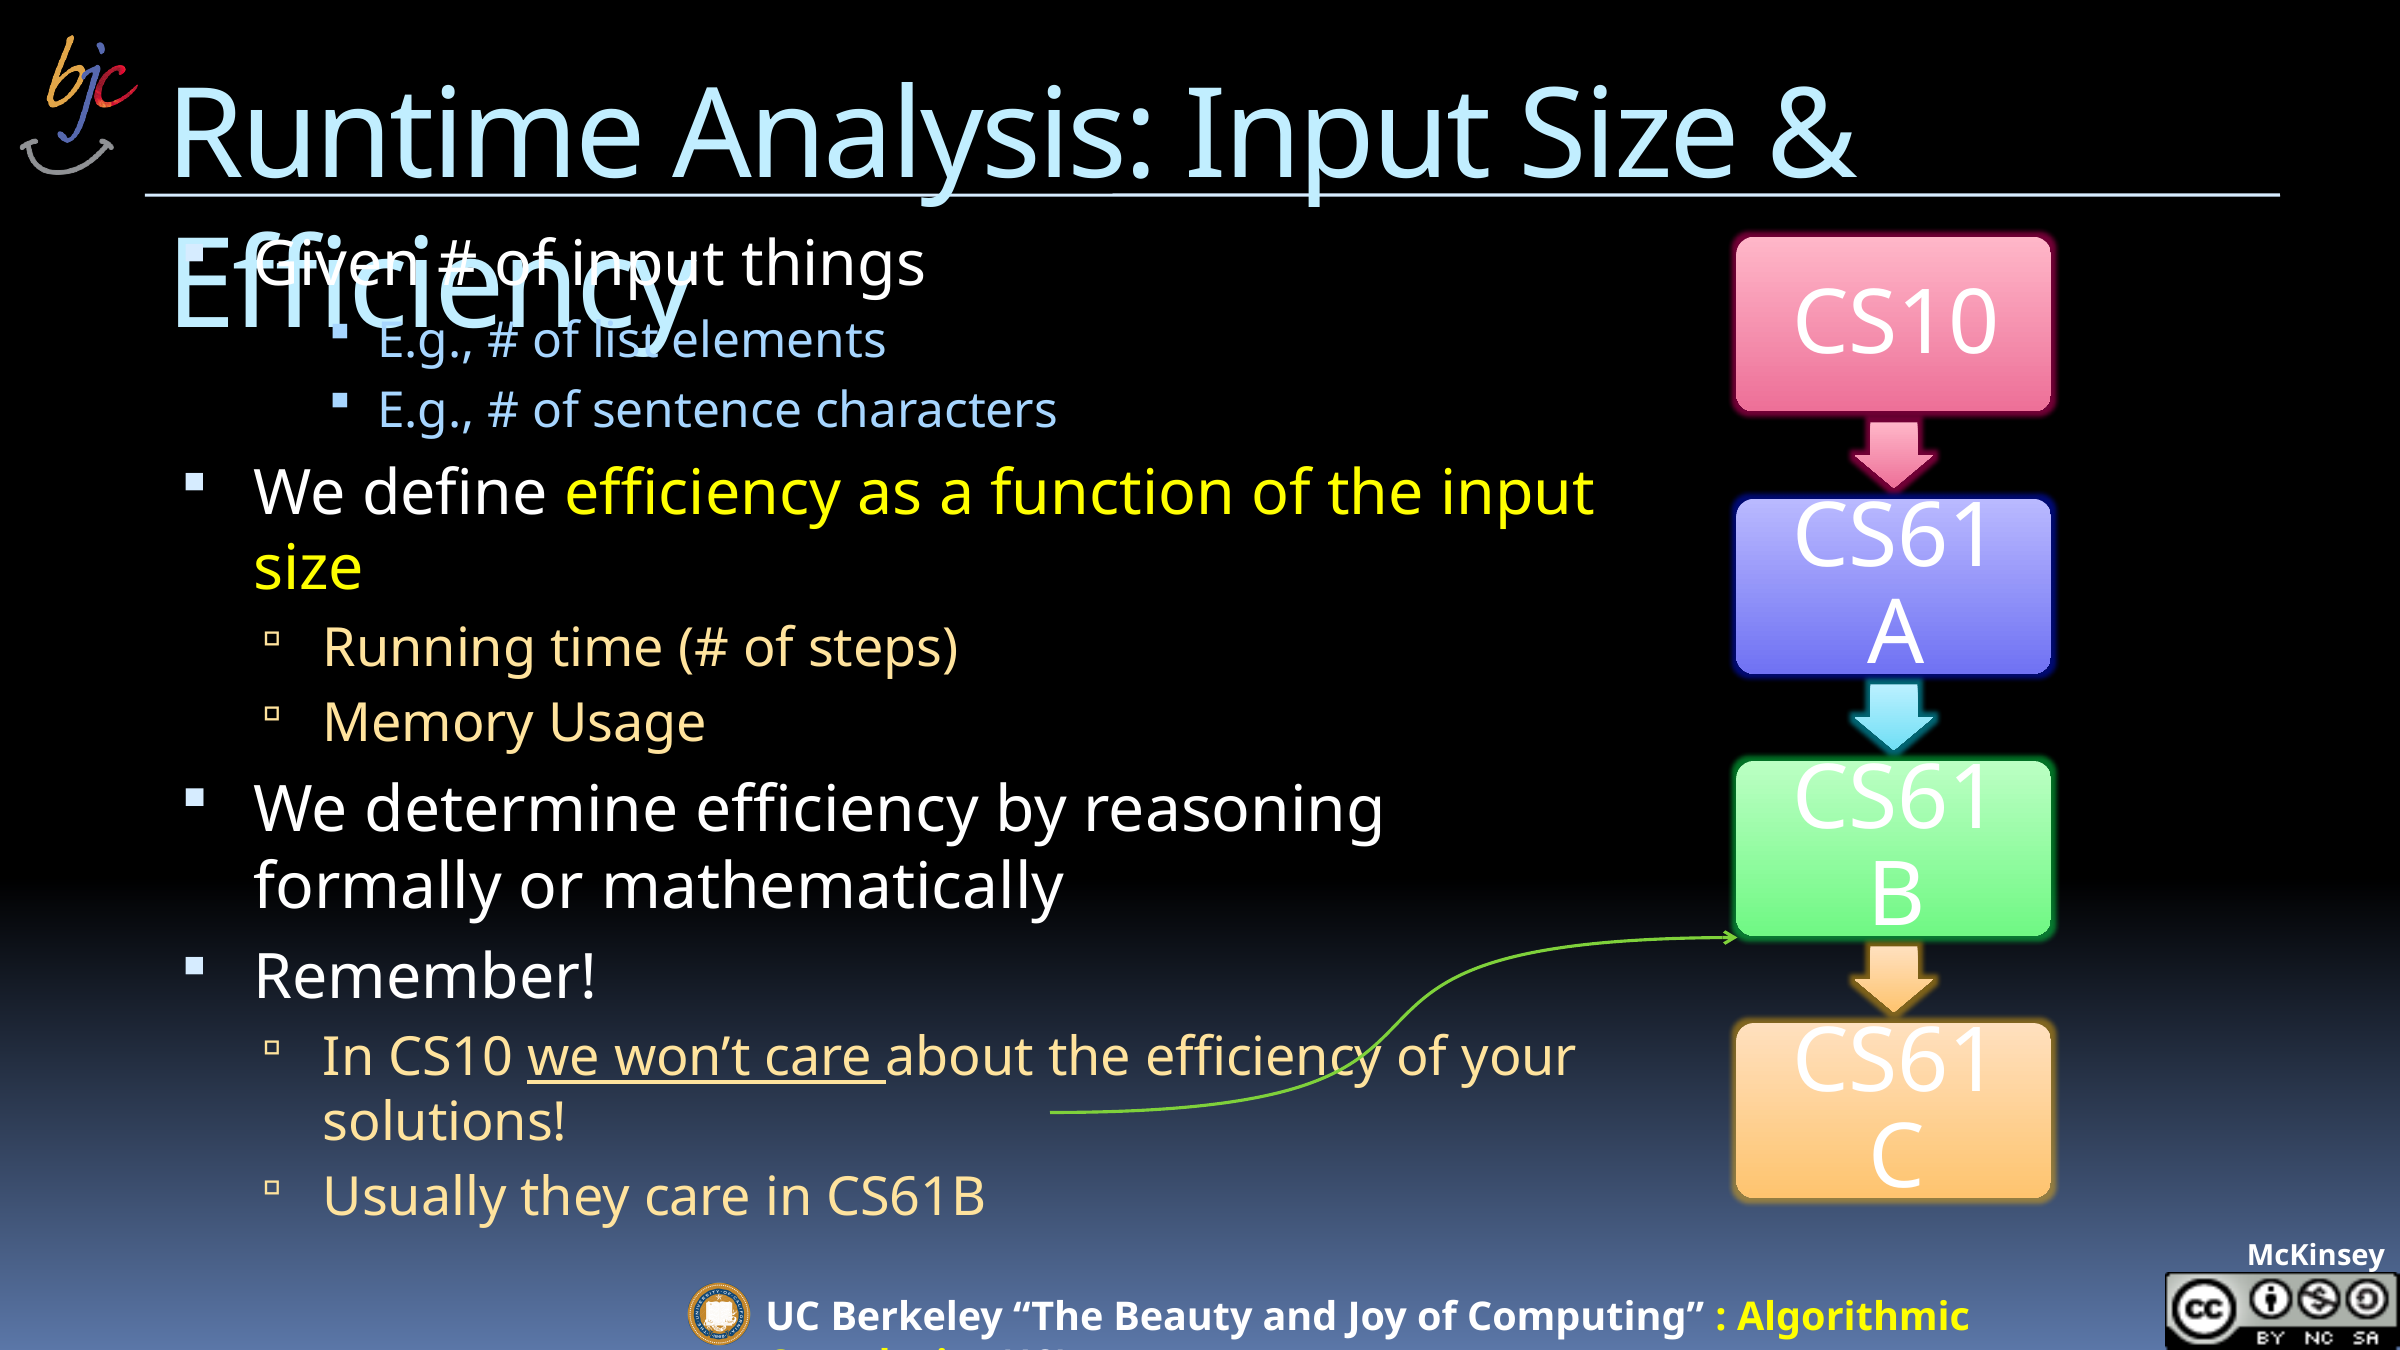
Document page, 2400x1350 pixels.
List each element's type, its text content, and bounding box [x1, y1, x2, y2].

picture [19, 35, 138, 175]
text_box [1527, 235, 2261, 1199]
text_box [1049, 937, 1738, 1113]
title Runtime Analysis: Input Size & Efficiency [144, 41, 2288, 192]
picture [687, 1282, 751, 1346]
picture [2165, 1272, 2400, 1350]
list Given # of input things E.g., # of list elements E.g., # of sentence characters We define efficiency as a function of the input size Running time (# of steps) Memory Usage We determine efficiency by reasoning formally or mathematically Remember! In CS10 we won’t care about the efficiency of your solutions! Usually they care in CS61B [144, 212, 1651, 1240]
